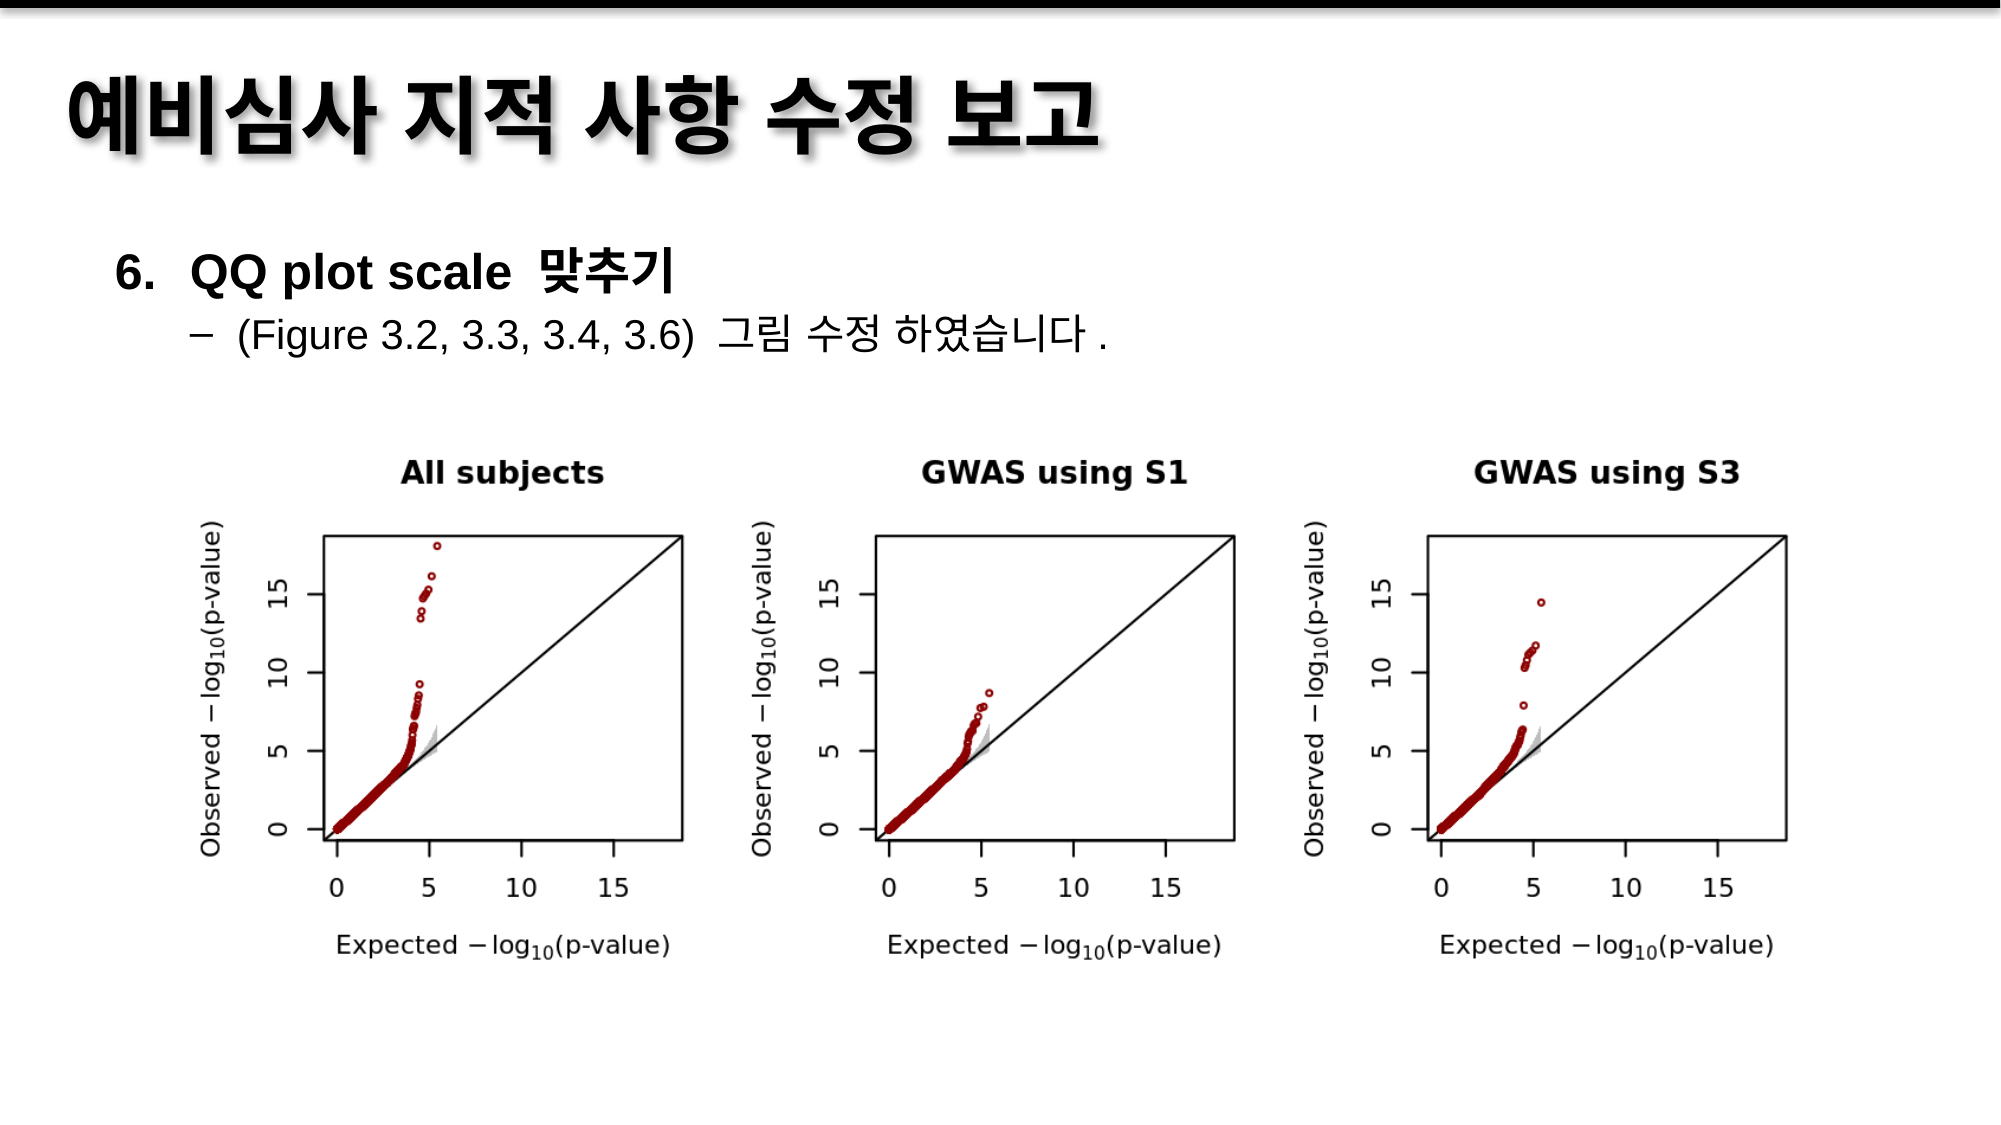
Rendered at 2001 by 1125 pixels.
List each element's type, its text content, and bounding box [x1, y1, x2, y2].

title 예비심사 지적 사항 수정 보고 [50, 54, 1851, 173]
picture [196, 408, 1852, 1001]
list QQ plot scale 맞추기 (Figure 3.2, 3.3, 3.4, 3.6) 그림 수정 하였습니다. [99, 231, 1900, 1053]
